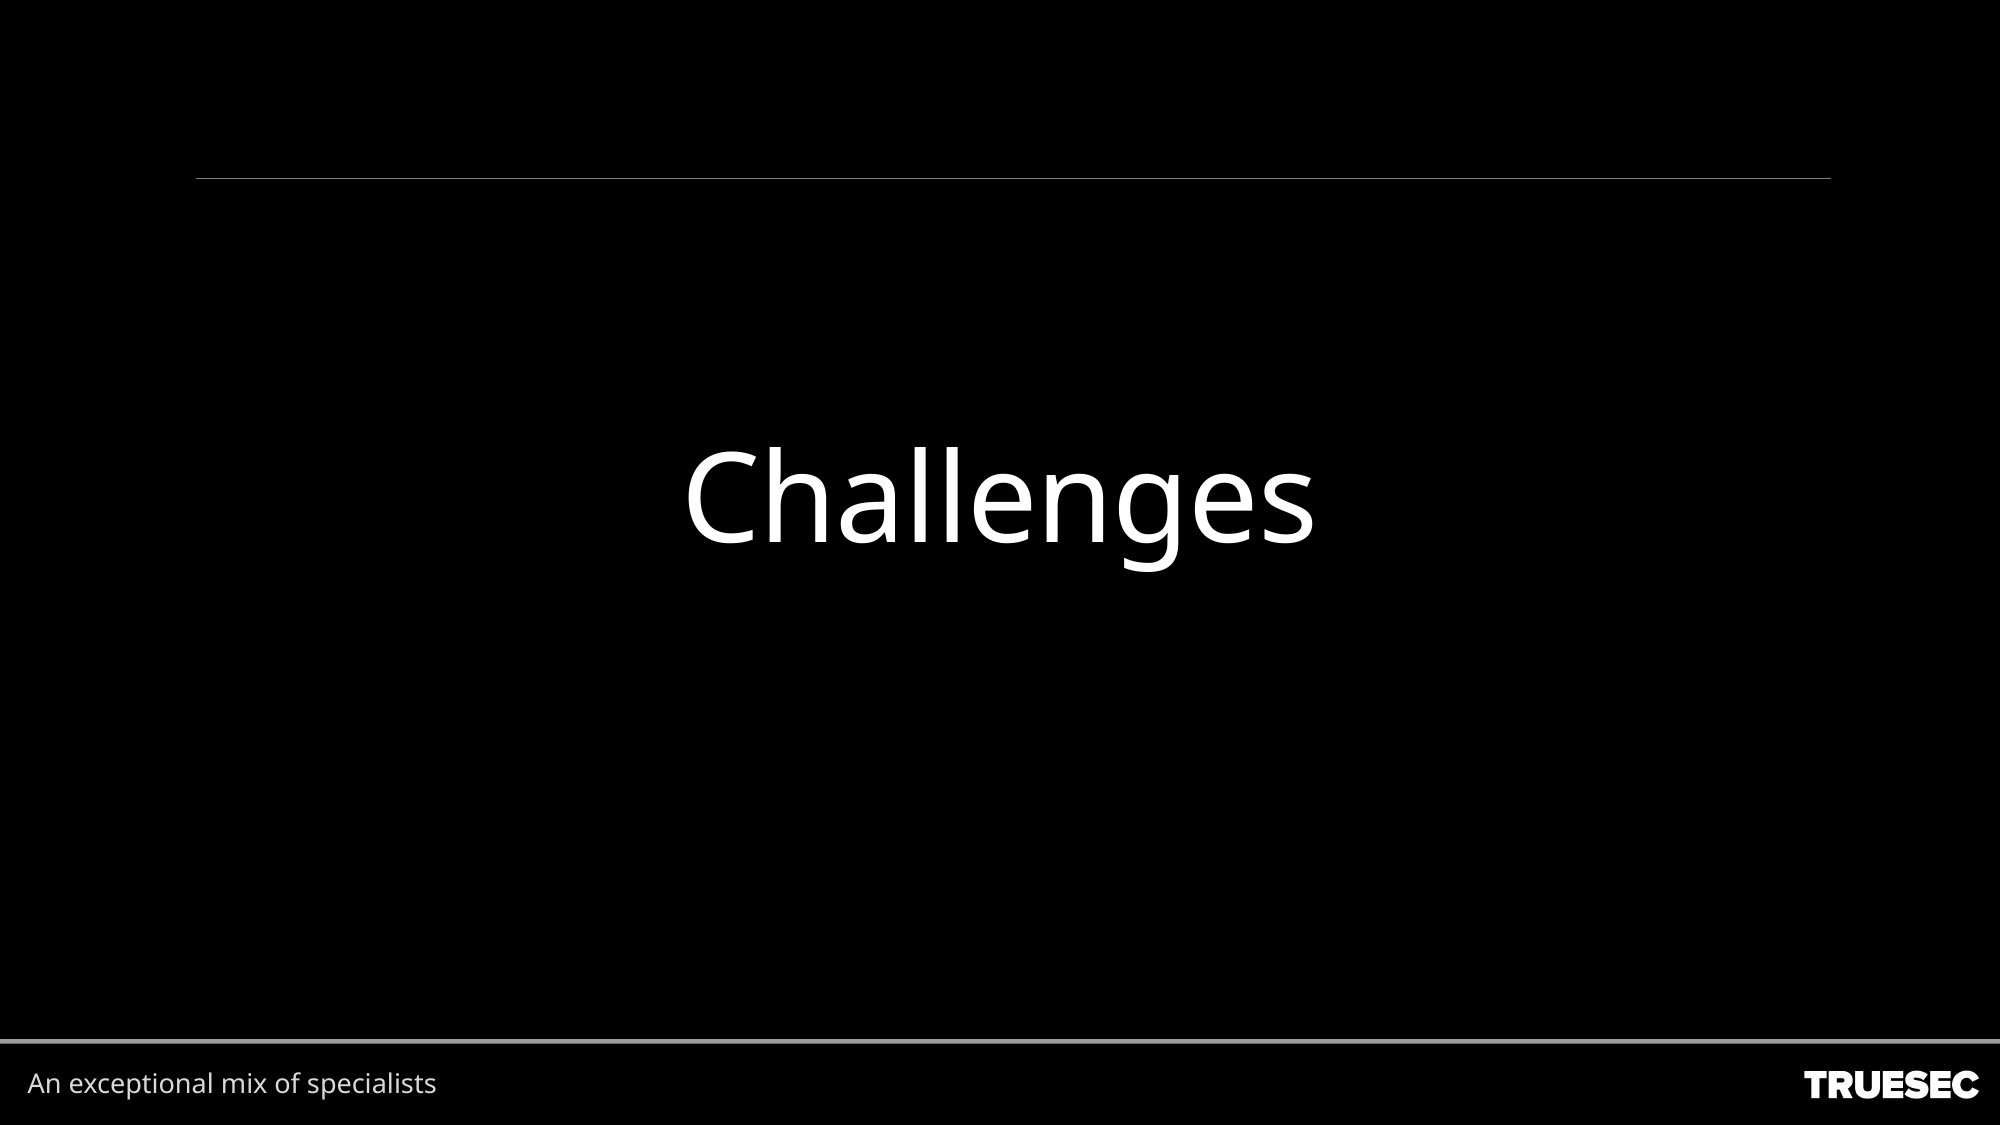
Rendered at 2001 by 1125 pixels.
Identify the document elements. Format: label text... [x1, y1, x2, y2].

title Challenges [249, 184, 1750, 576]
picture [1804, 1067, 1979, 1101]
